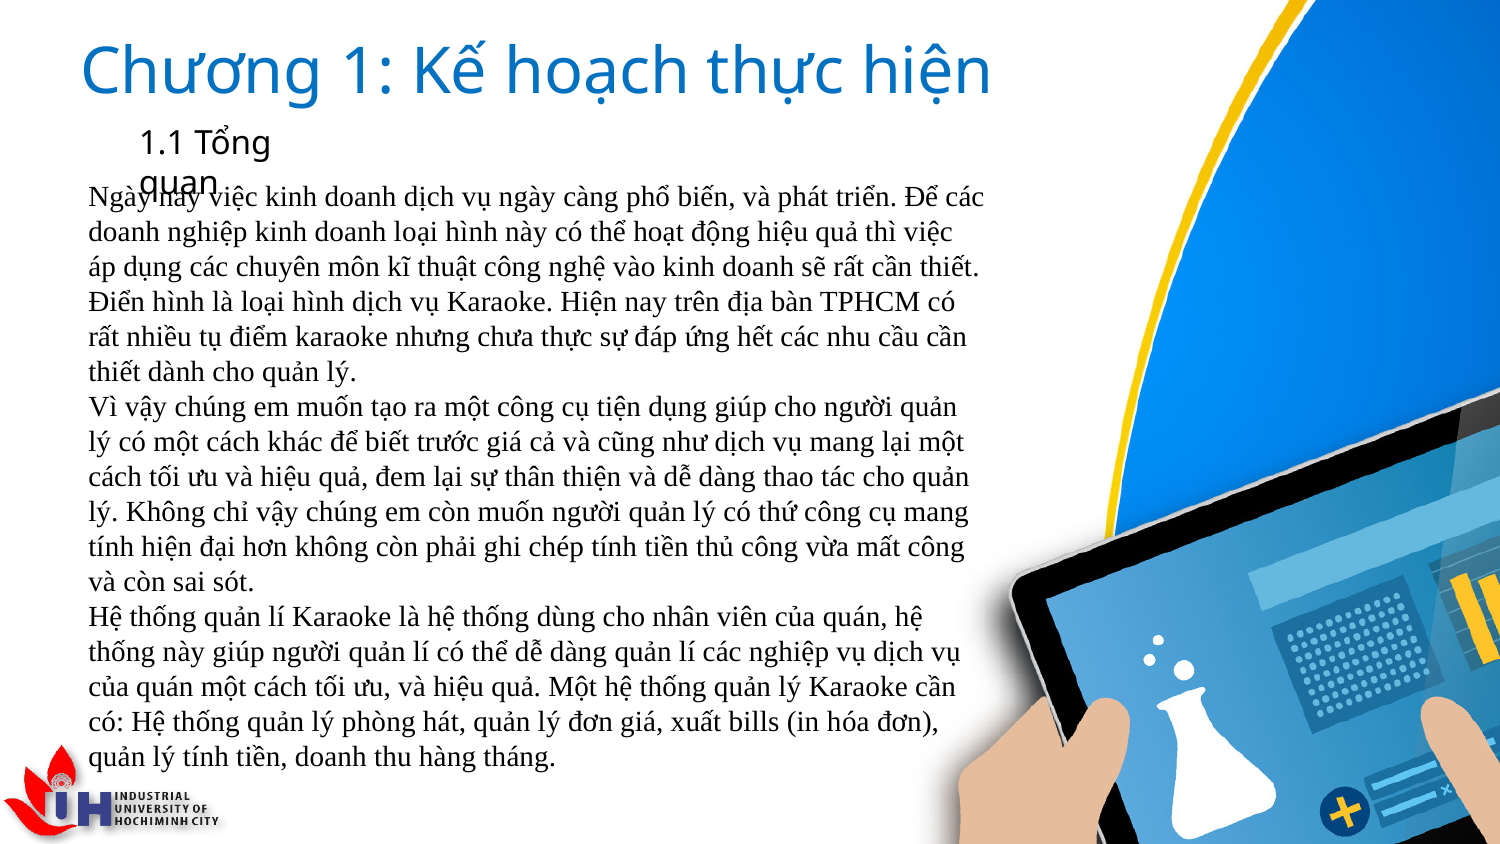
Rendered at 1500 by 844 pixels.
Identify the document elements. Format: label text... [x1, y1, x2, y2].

list 1.1 Tổng quan [123, 113, 375, 170]
picture [0, 0, 1500, 844]
text_box Ngày nay việc kinh doanh dịch vụ ngày càng phổ biến, và phát triển. Để các doanh nghiệp kinh doanh loại hình này có thể hoạt động hiệu quả thì việc áp dụng các chuyên môn kĩ thuật công nghệ vào kinh doanh sẽ rất cần thiết. Điển hình là loại hình dịch vụ Karaoke. Hiện nay trên địa bàn TPHCM có rất nhiều tụ điểm karaoke nhưng chưa thực sự đáp ứng hết các nhu cầu cần thiết dành cho quản lý. Vì vậy chúng em muốn tạo ra một công cụ tiện dụng giúp cho người quản lý có một cách khác để biết trước giá cả và cũng như dịch vụ mang lại một cách tối ưu và hiệu quả, đem lại sự thân thiện và dễ dàng thao tác cho quản lý. Không chỉ vậy chúng em còn muốn người quản lý có thứ công cụ mang tính hiện đại hơn không còn phải ghi chép tính tiền thủ công vừa mất công và còn sai sót. Hệ thống quản lí Karaoke là hệ thống dùng cho nhân viên của quán, hệ thống này giúp người quản lí có thể dễ dàng quản lí các nghiệp vụ dịch vụ của quán một cách tối ưu, và hiệu quả. Một hệ thống quản lý Karaoke cần có: Hệ thống quản lý phòng hát, quản lý đơn giá, xuất bills (in hóa đơn), quản lý tính tiền, doanh thu hàng tháng. [73, 170, 1001, 780]
title Chương 1: Kế hoạch thực hiện [23, 21, 1051, 115]
